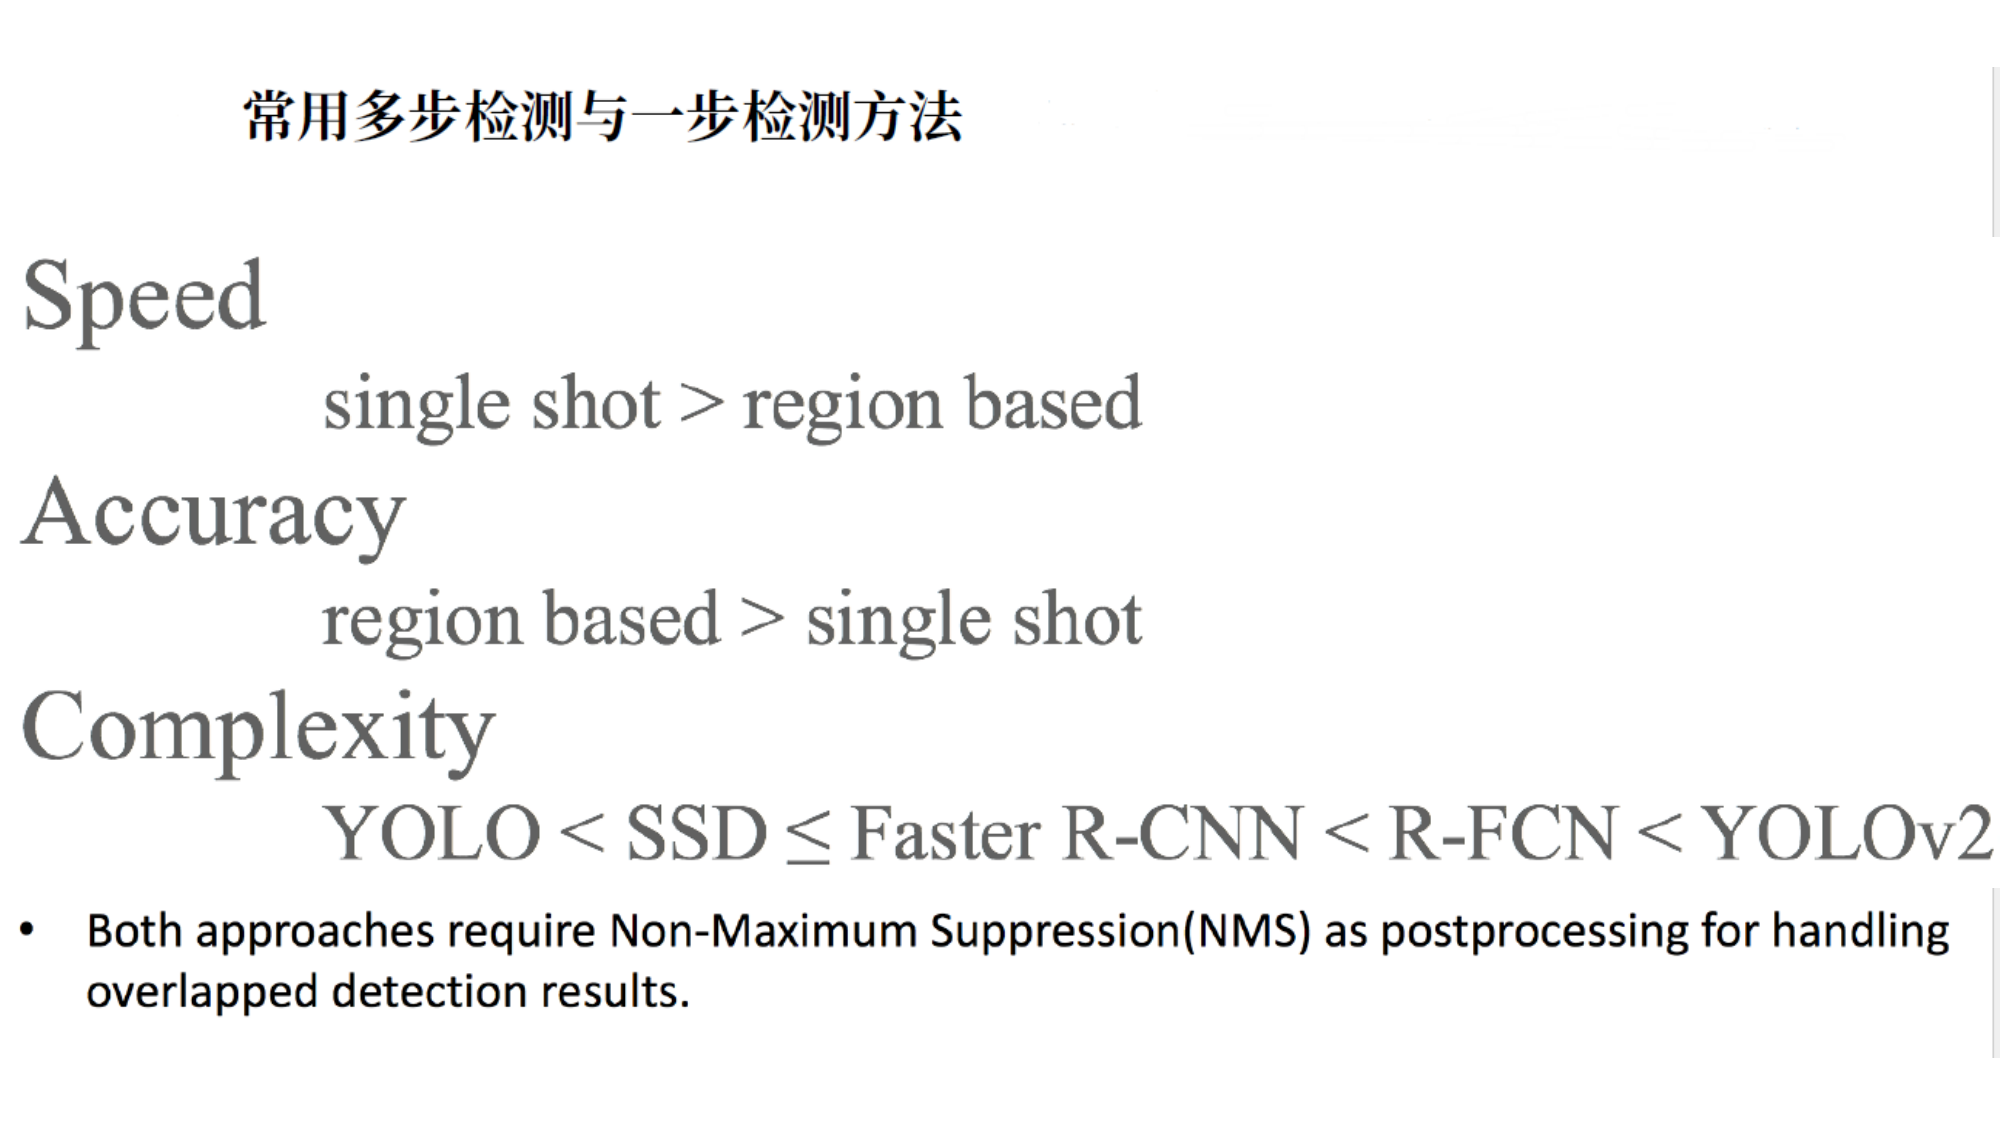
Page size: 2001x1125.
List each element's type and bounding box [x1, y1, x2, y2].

picture [0, 67, 2000, 1058]
